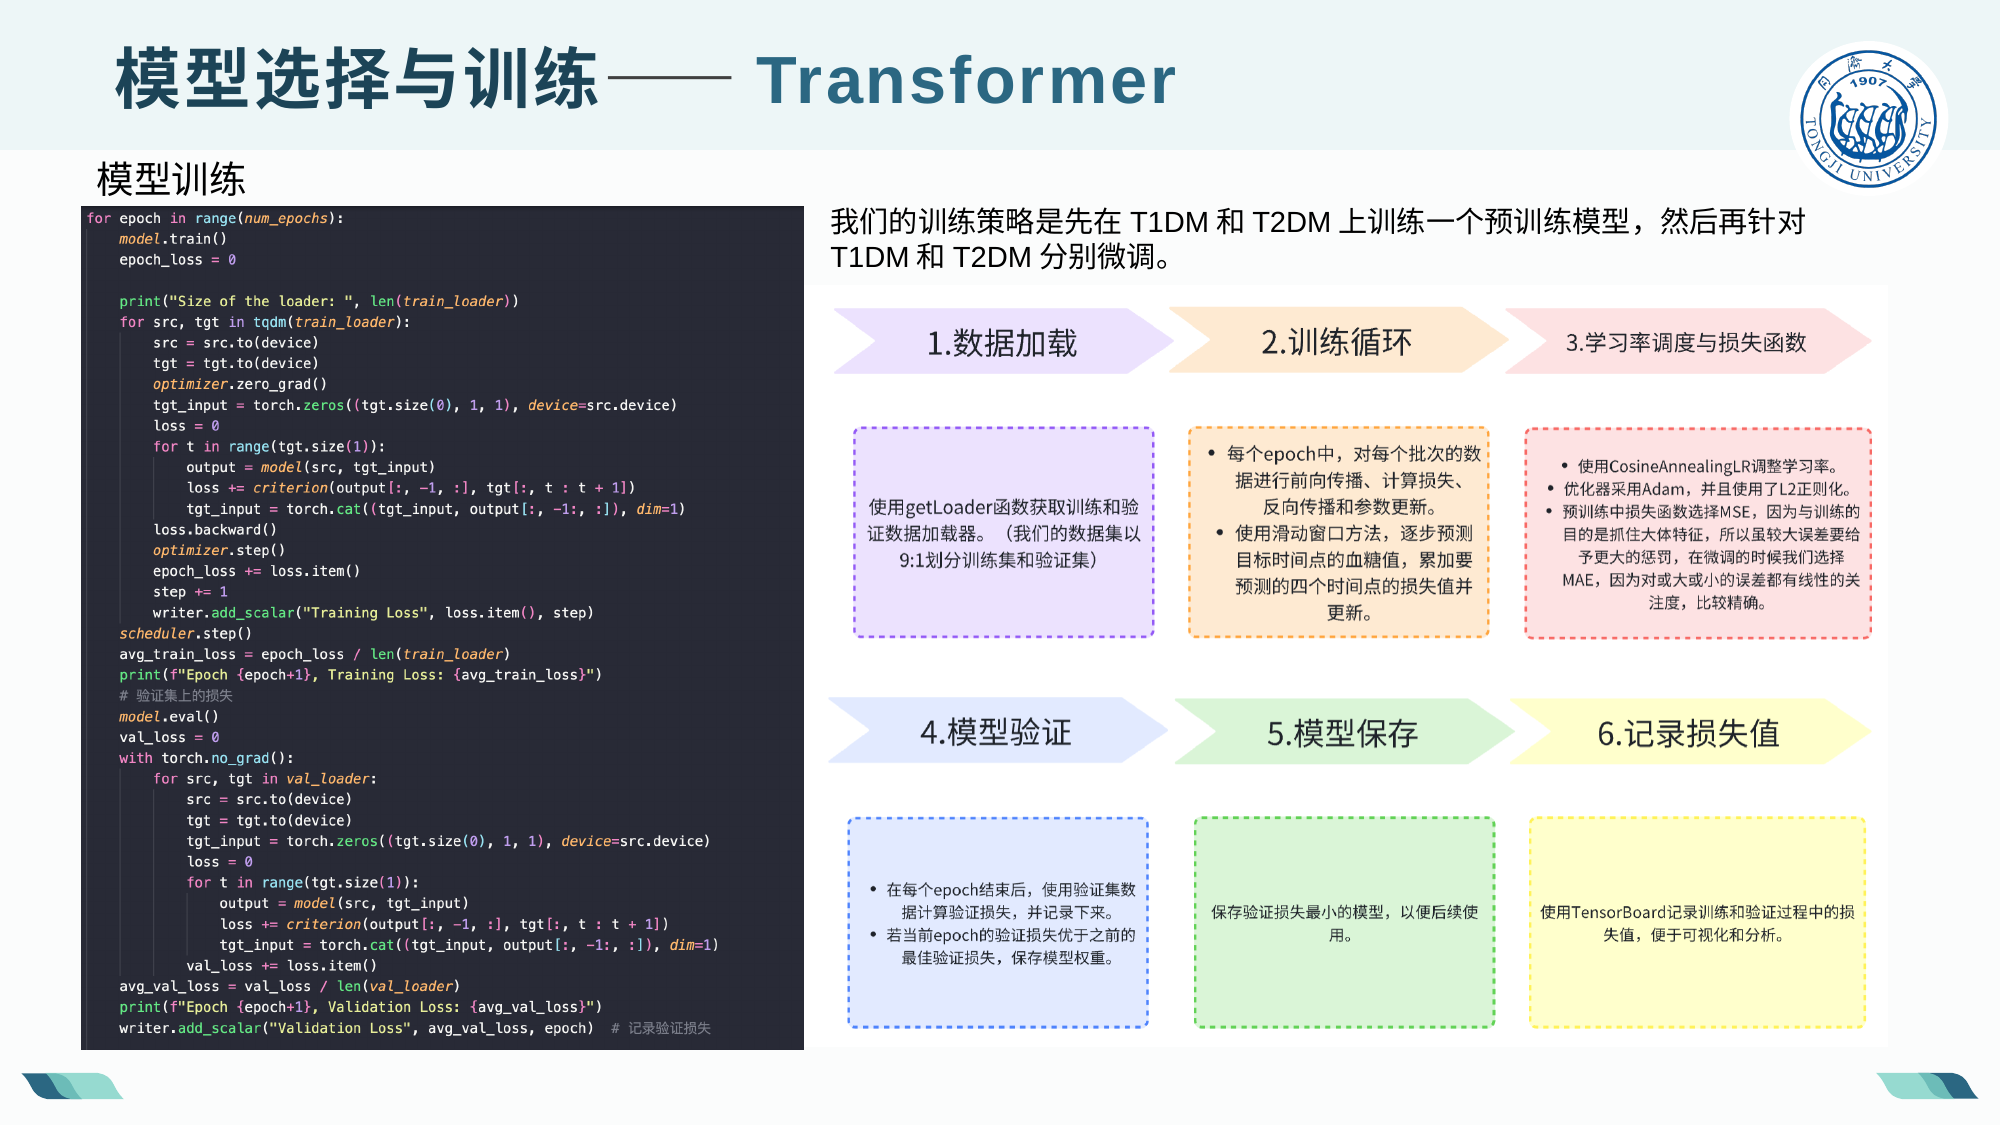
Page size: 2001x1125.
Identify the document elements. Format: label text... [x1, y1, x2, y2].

text_box 模型训练 [81, 148, 816, 209]
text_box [1789, 31, 1949, 207]
picture [81, 206, 1888, 1050]
text_box 模型选择与训练——Transformer [99, 25, 1901, 125]
text_box 我们的训练策略是先在T1DM和T2DM上训练一个预训练模型，然后再针对T1DM和T2DM分别微调。 [815, 196, 1839, 281]
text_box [21, 1072, 1979, 1100]
text_box [0, 0, 2000, 151]
